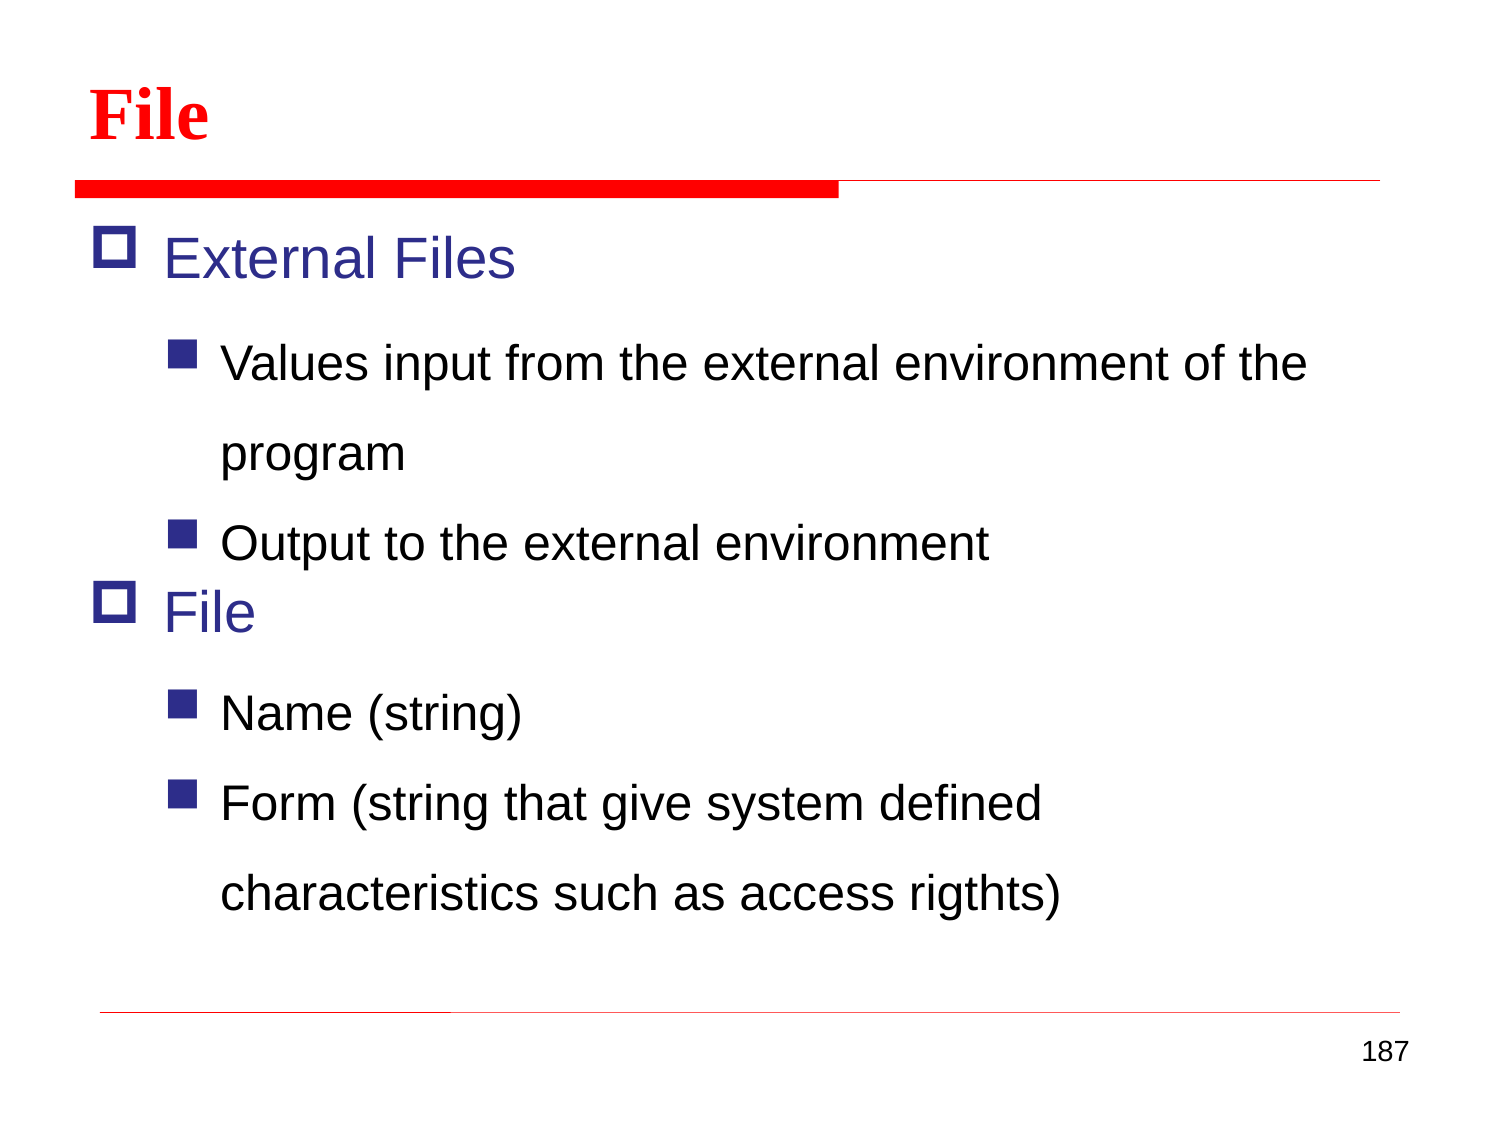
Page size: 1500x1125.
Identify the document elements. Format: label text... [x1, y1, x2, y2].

text_box Name (string) Form (string that give system defined characteristics such as access rigthts) [163, 650, 1287, 921]
text_box External Files [88, 219, 1262, 290]
text_box File [88, 574, 1262, 645]
slide_number 187 [1074, 1024, 1426, 1103]
text_box File [89, 84, 210, 155]
text_box Values input from the external environment of the program Output to the external environment [163, 300, 1417, 571]
